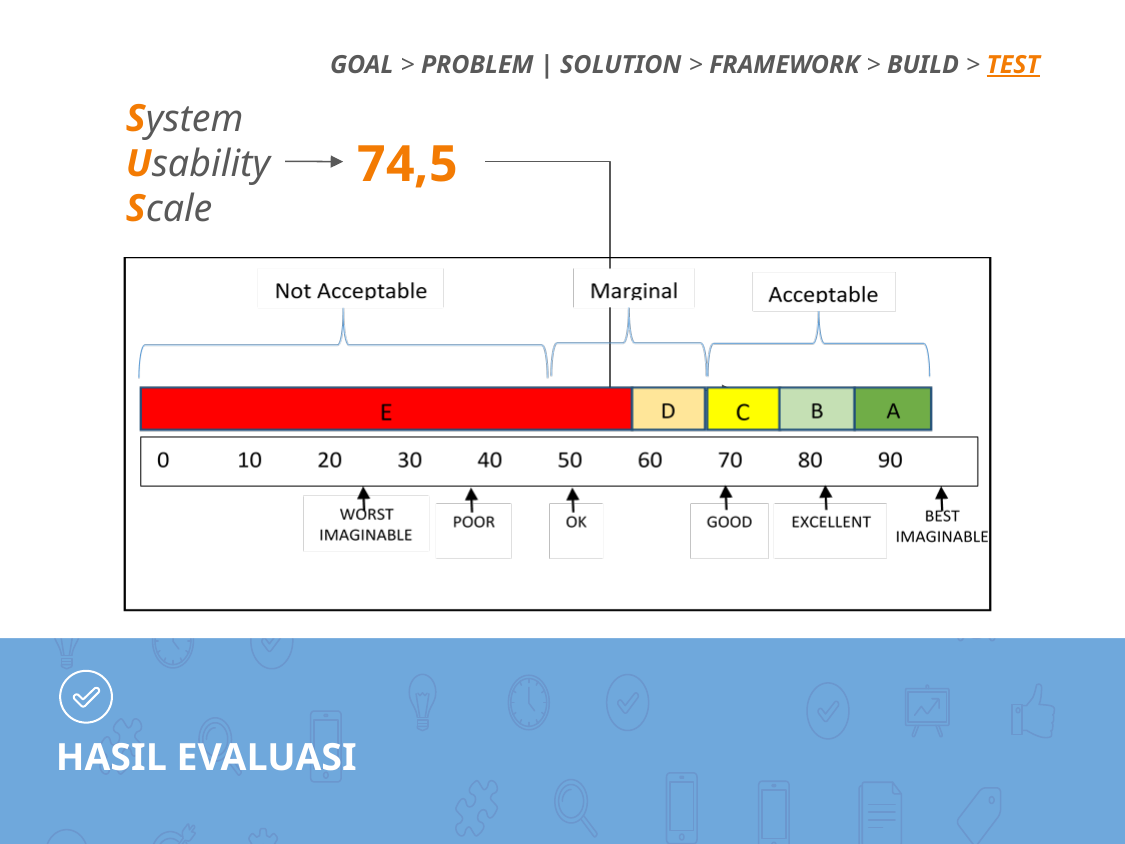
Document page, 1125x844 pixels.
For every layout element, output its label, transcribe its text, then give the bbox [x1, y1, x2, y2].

text_box GOAL > PROBLEM | SOLUTION > FRAMEWORK > BUILD > TEST [315, 40, 1055, 86]
text_box 74,5 [343, 124, 486, 199]
picture [115, 257, 1004, 634]
title HASIL EVALUASI [40, 672, 409, 814]
text_box System Usability Scale [111, 86, 286, 237]
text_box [484, 161, 735, 256]
